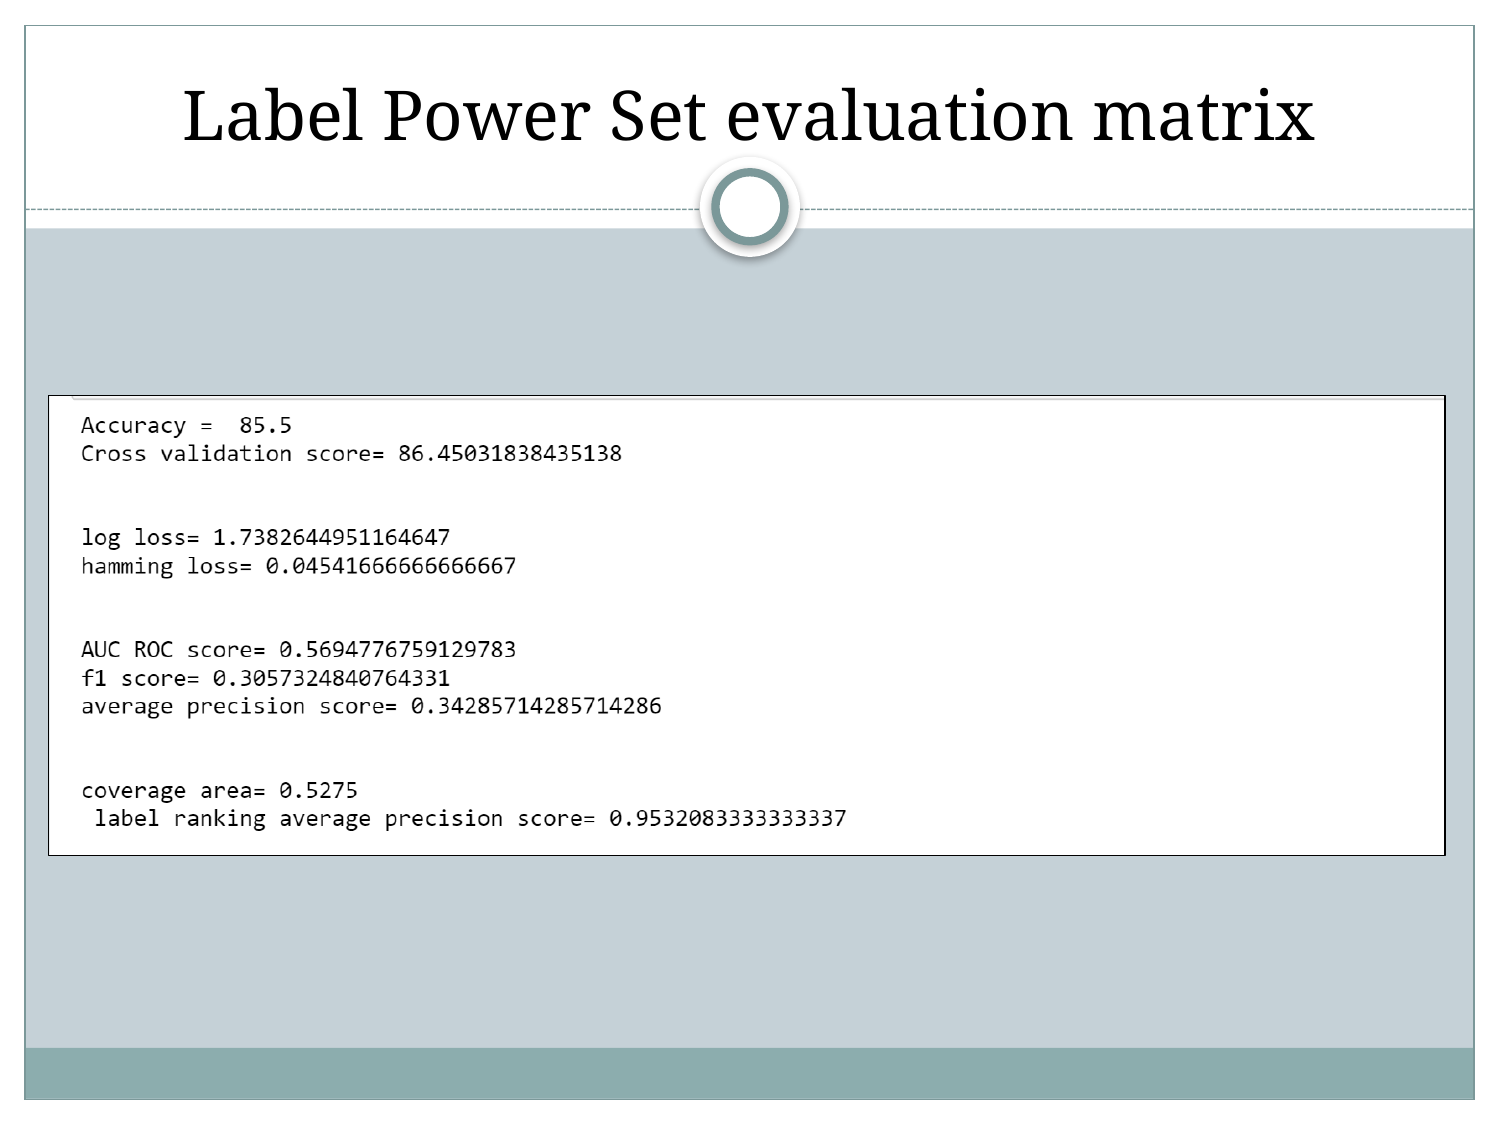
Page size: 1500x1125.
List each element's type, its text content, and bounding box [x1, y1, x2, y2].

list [49, 395, 1445, 855]
title Label Power Set evaluation matrix [49, 37, 1450, 162]
